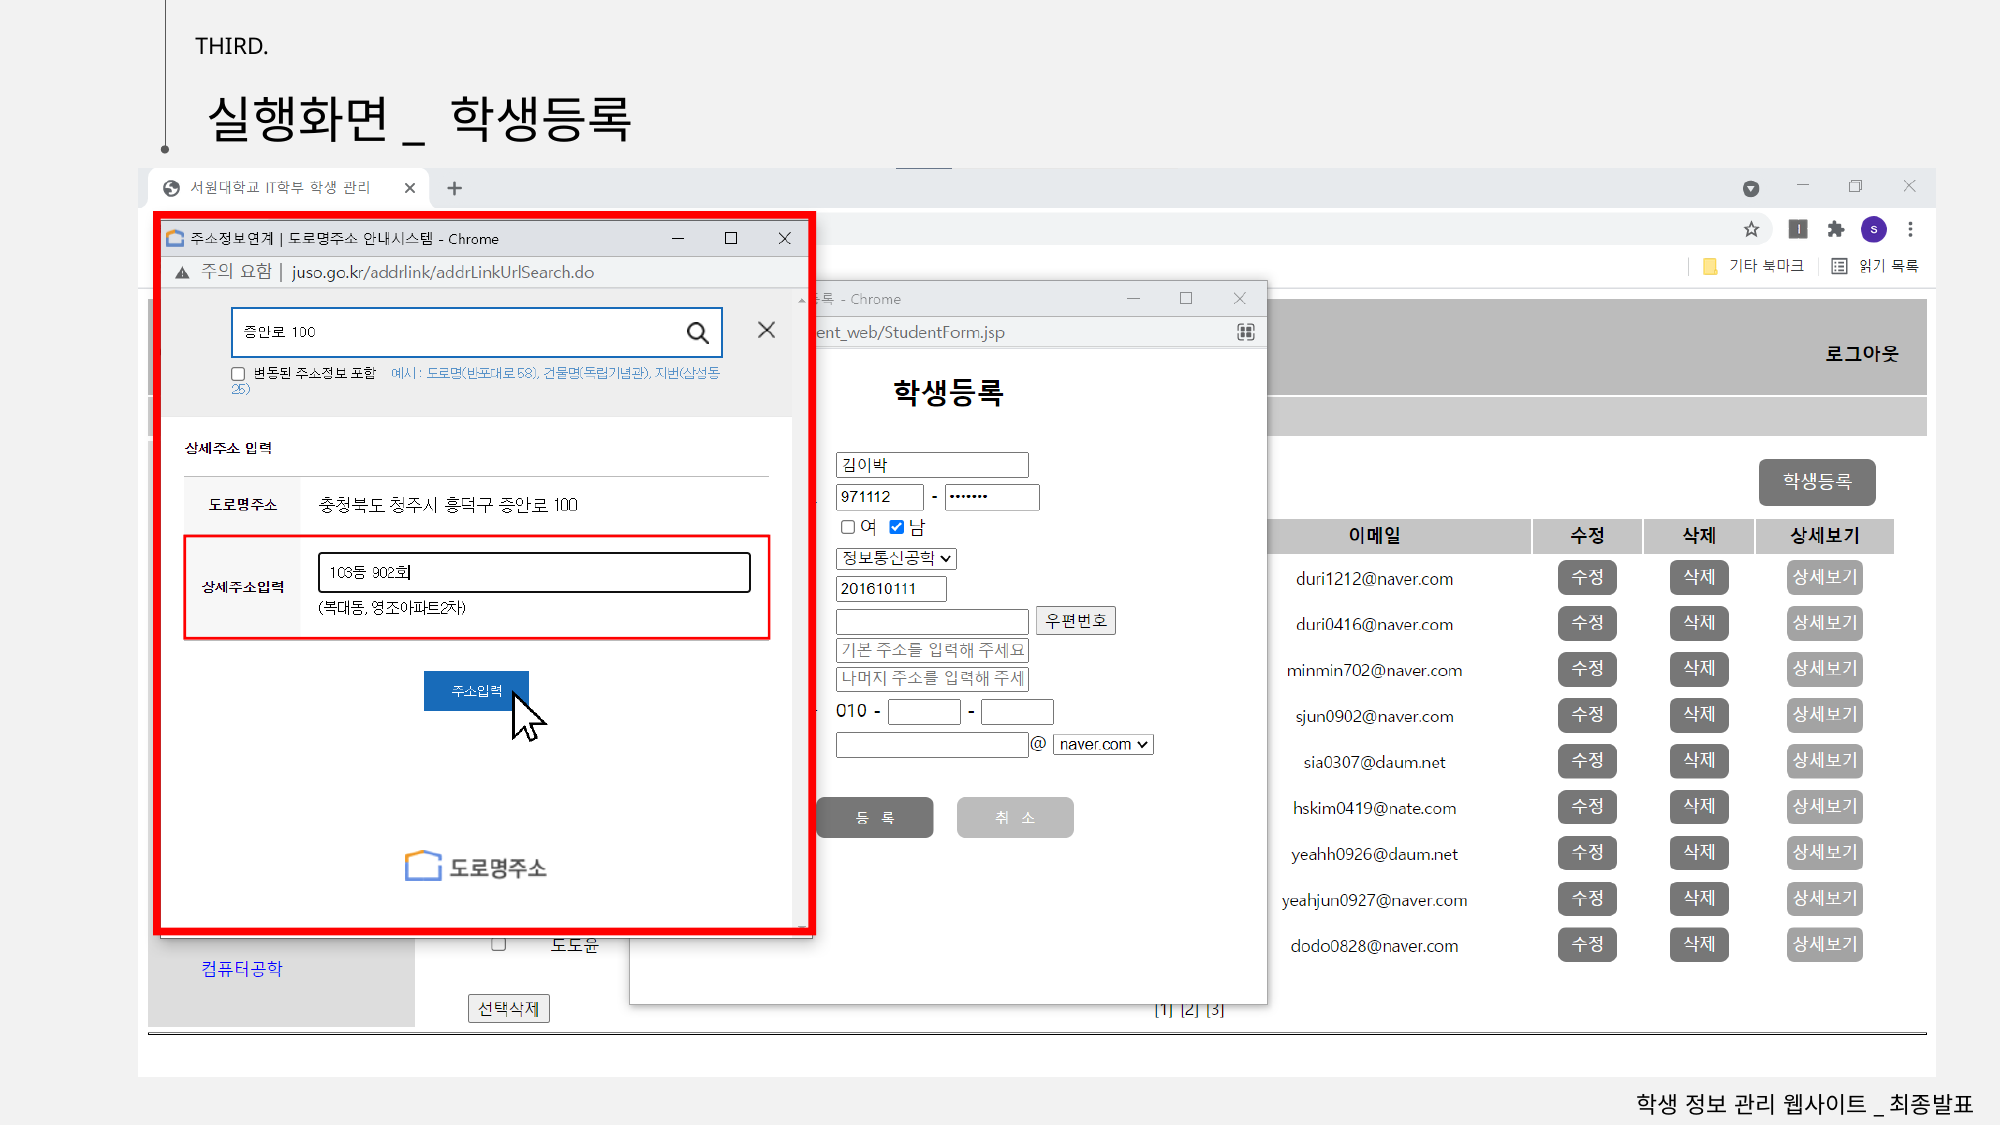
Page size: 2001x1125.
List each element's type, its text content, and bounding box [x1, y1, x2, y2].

text_box THIRD. [180, 17, 284, 67]
picture [138, 168, 1936, 1077]
text_box 실행화면_ 학생등록 [191, 67, 649, 157]
text_box 학생 정보 관리 웹사이트_최종발표 [1621, 1076, 1990, 1125]
